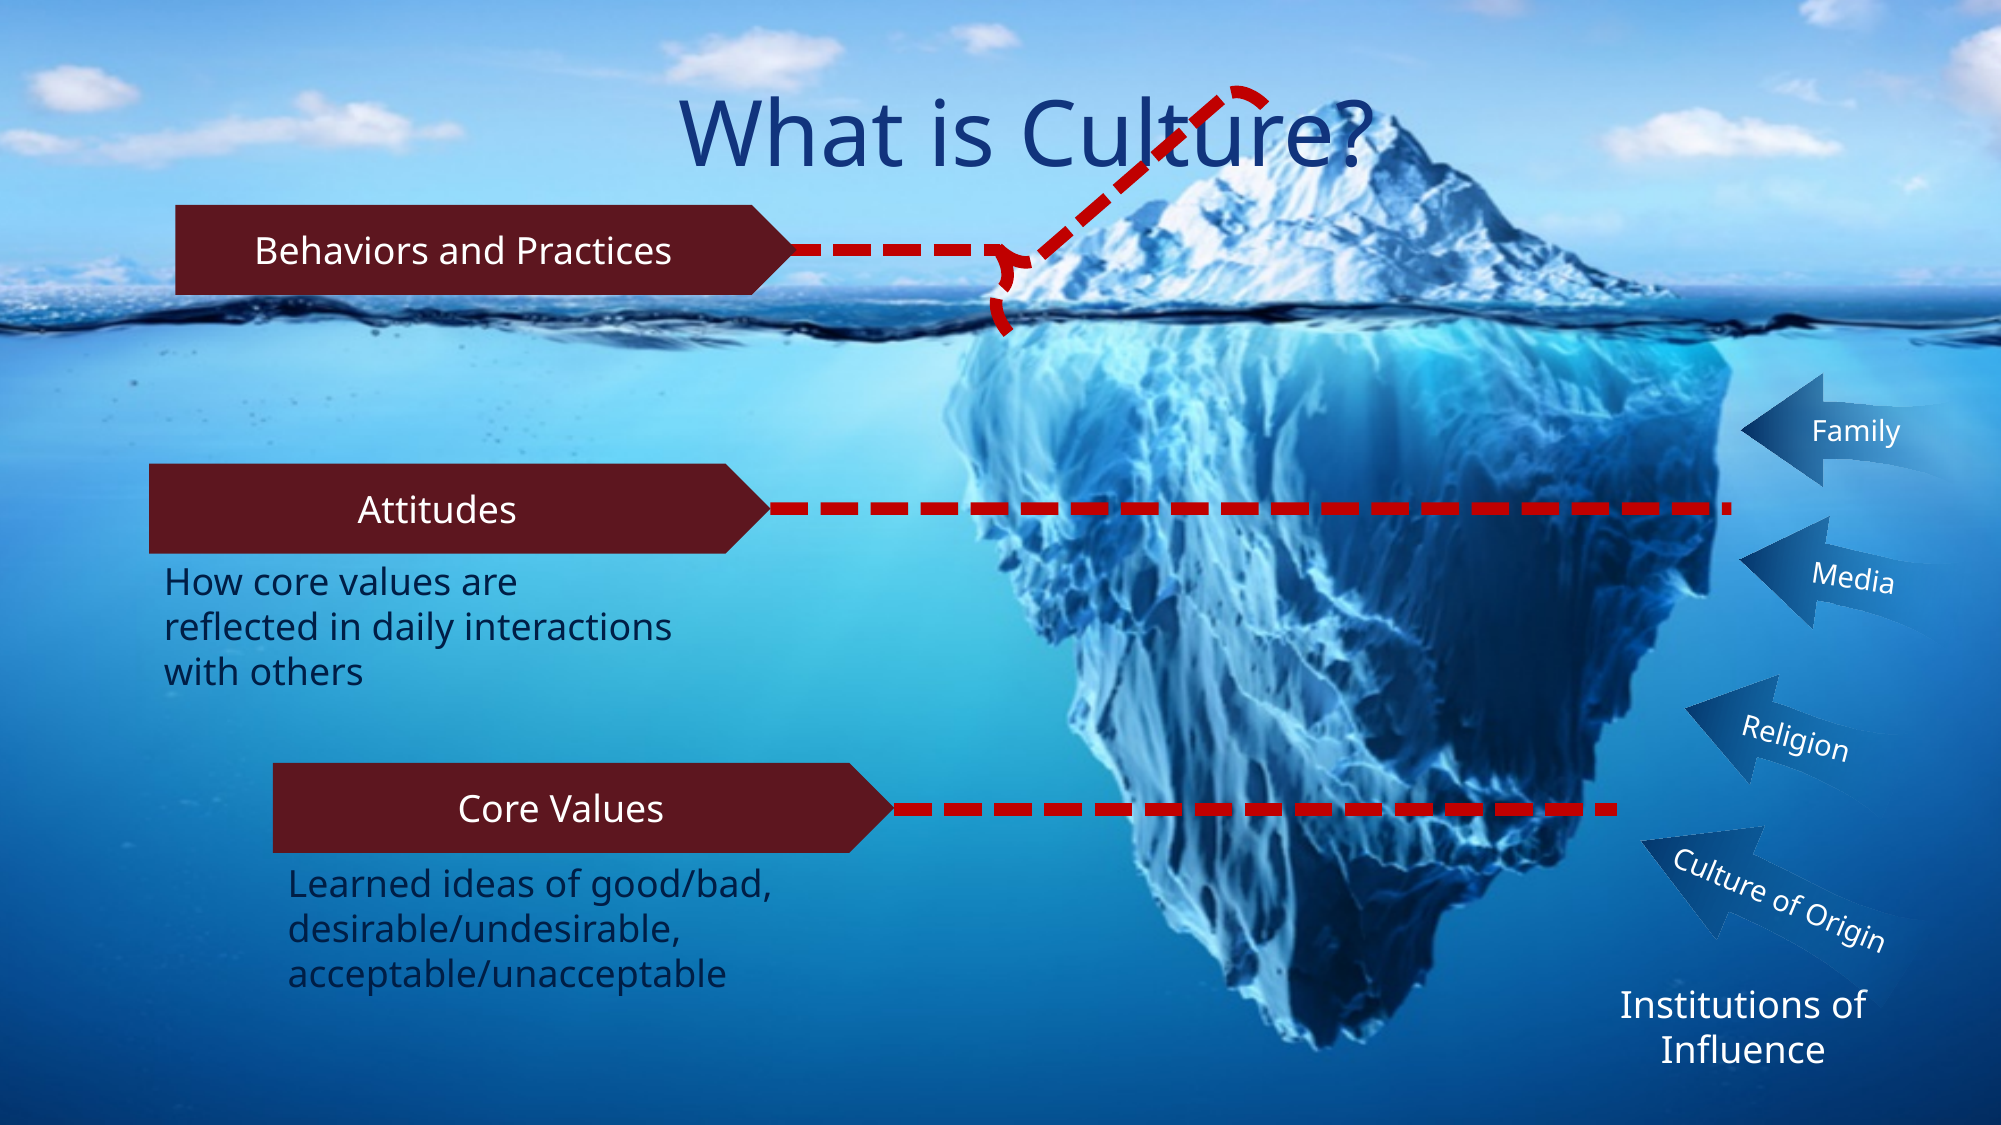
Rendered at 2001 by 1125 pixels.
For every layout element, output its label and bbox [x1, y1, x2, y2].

list [0, 0, 2000, 1125]
